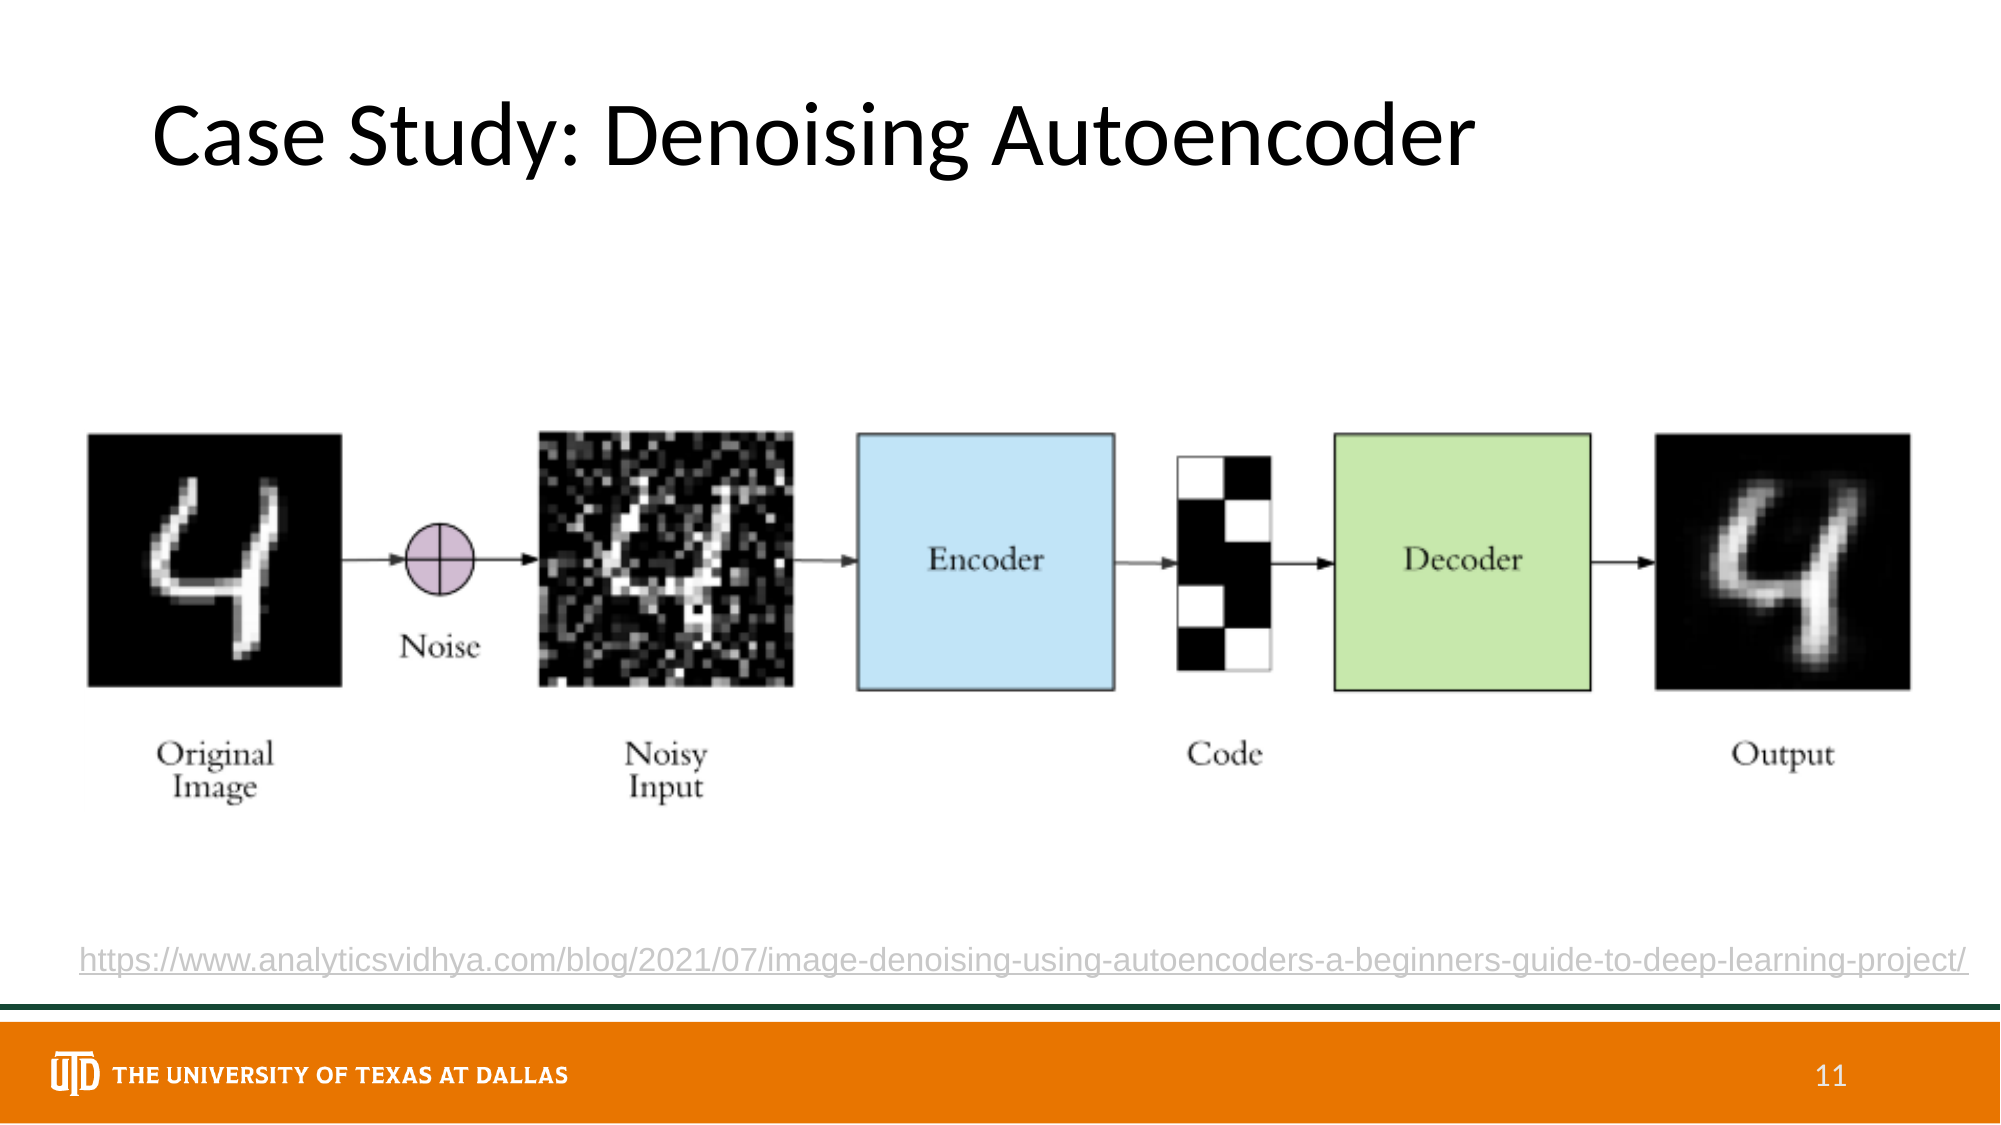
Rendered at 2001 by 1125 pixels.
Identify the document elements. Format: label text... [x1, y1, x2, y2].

title Case Study: Denoising Autoencoder [137, 40, 1863, 231]
slide_number 11 [1766, 1052, 1863, 1093]
picture [24, 1021, 588, 1121]
text_box https://www.analyticsvidhya.com/blog/2021/07/image-denoising-using-autoencoders-a-beginners-guide-to-deep-learning-project/ [64, 930, 2000, 985]
picture [83, 429, 1917, 812]
